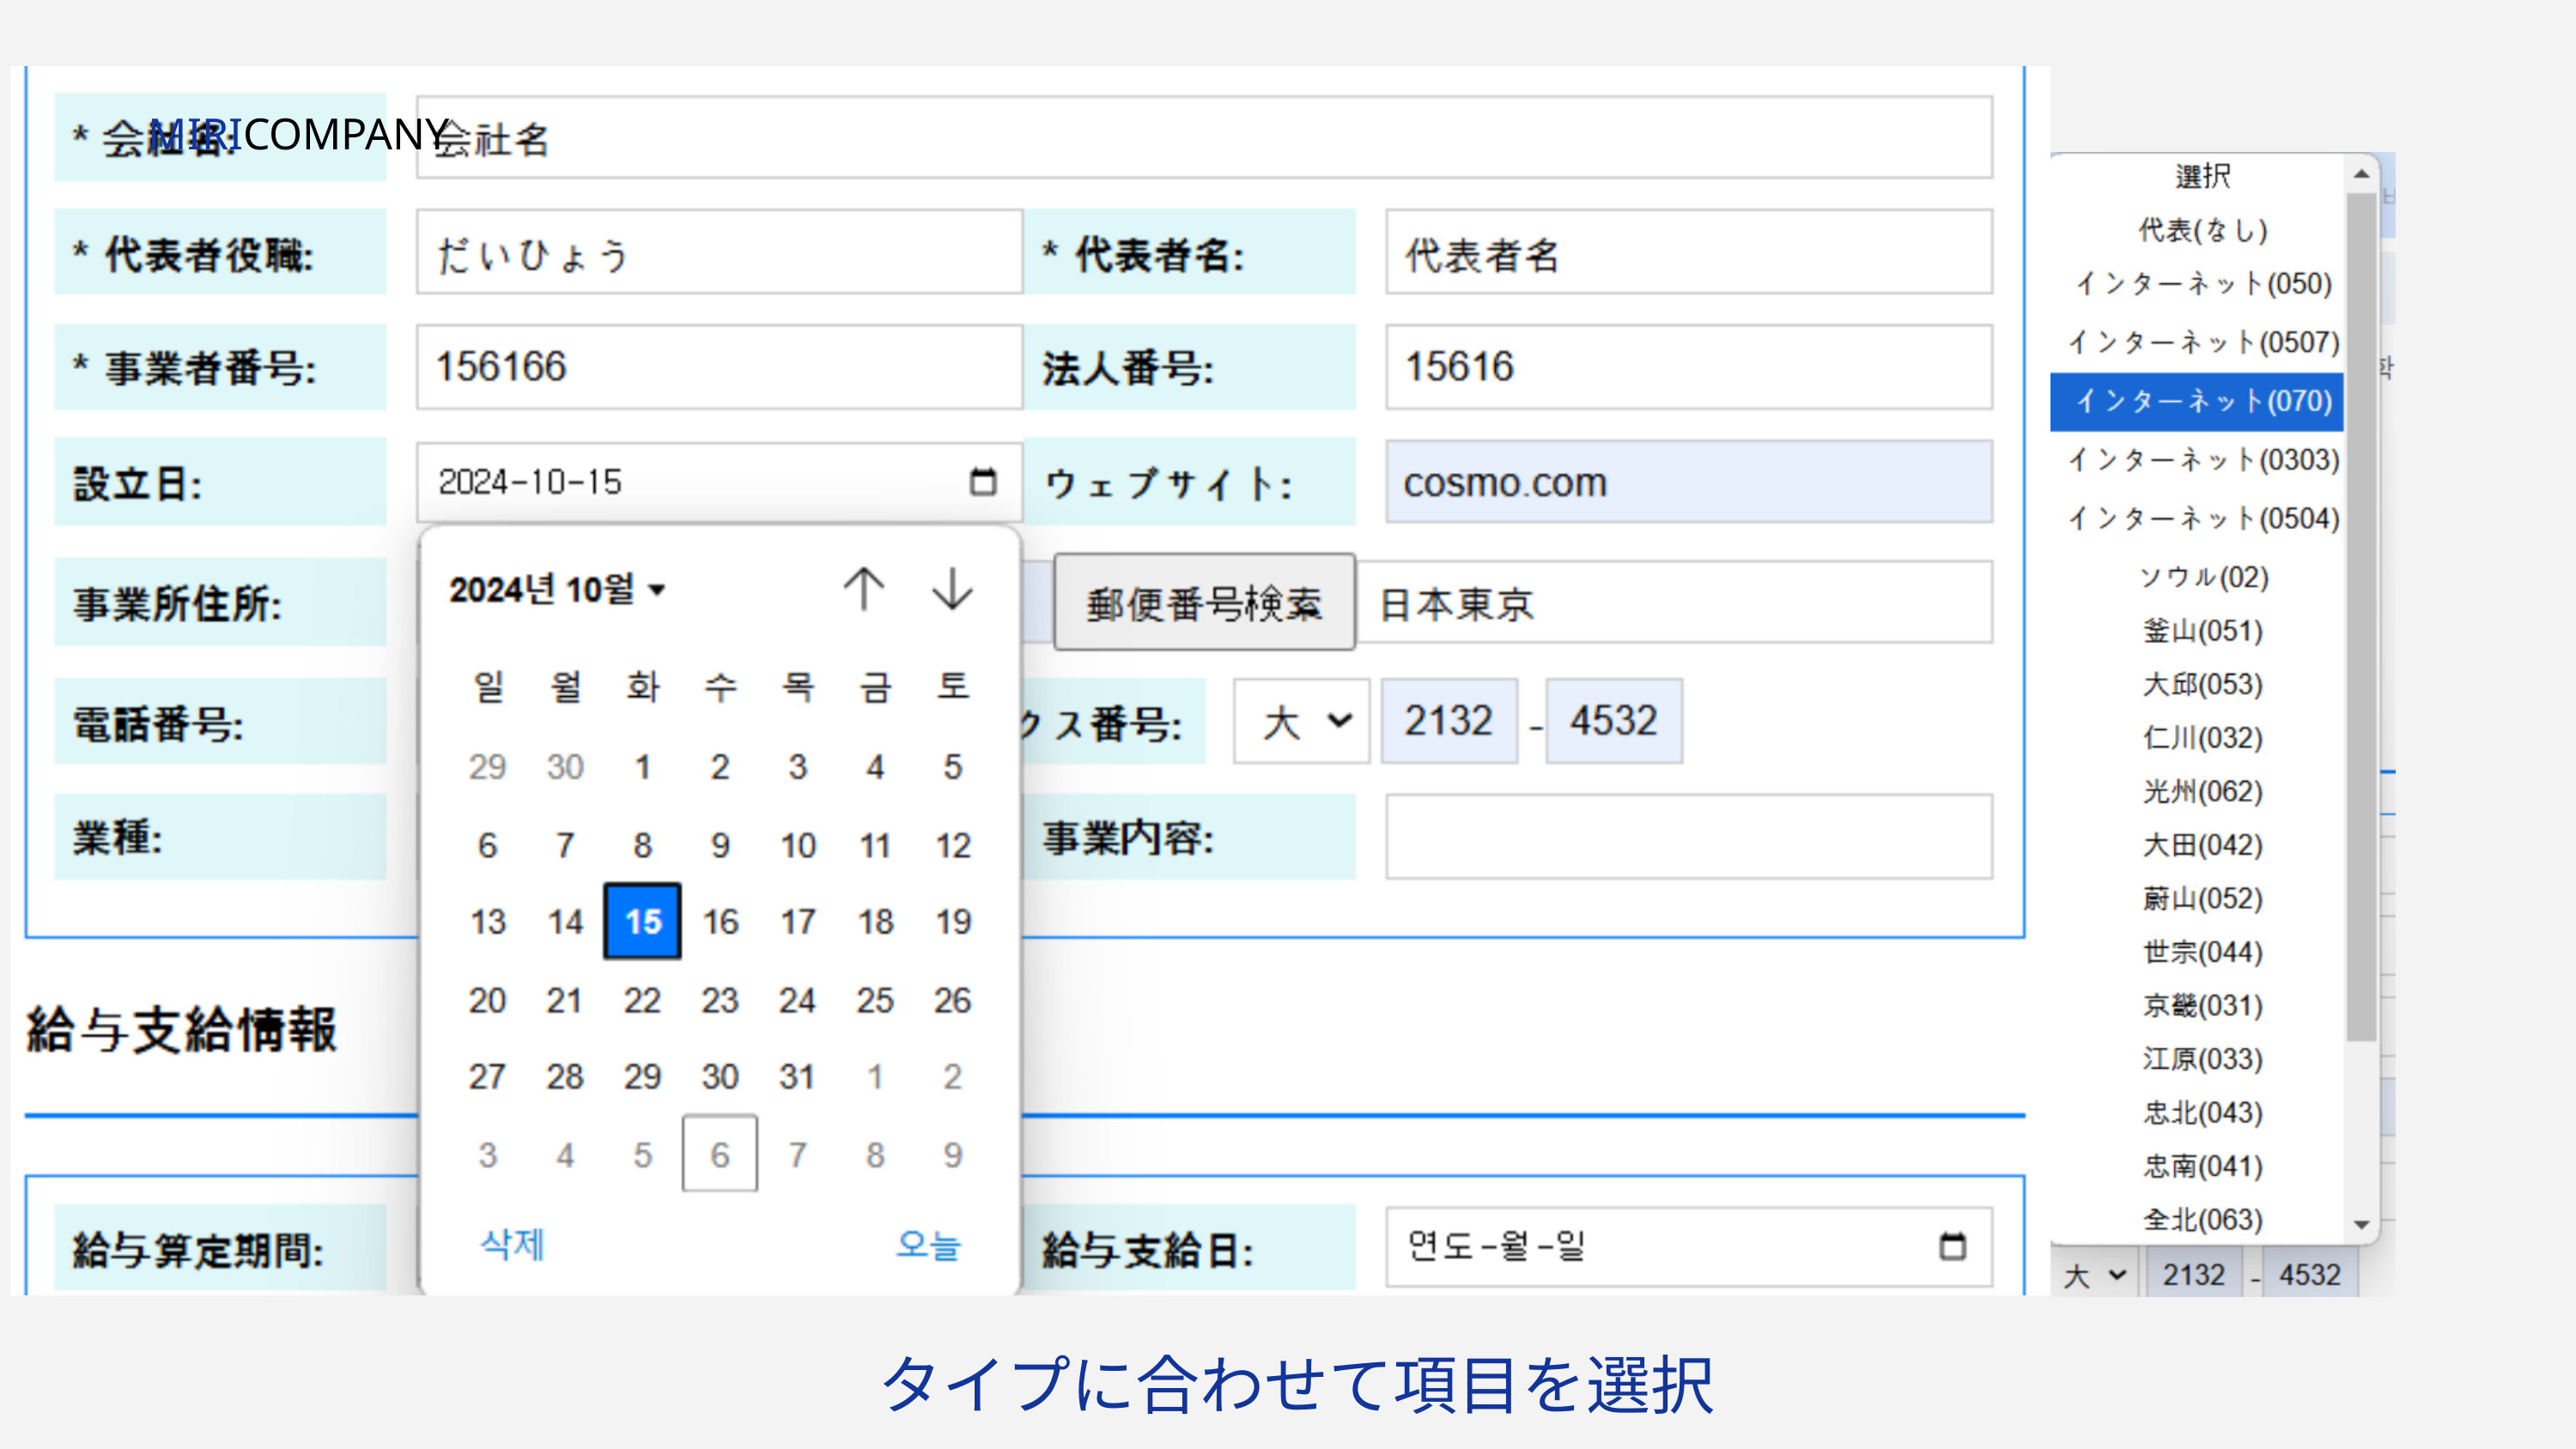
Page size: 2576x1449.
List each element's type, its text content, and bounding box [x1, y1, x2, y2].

picture [10, 65, 2396, 1297]
text_box タイプに合わせて項目を選択 [846, 1332, 1716, 1422]
